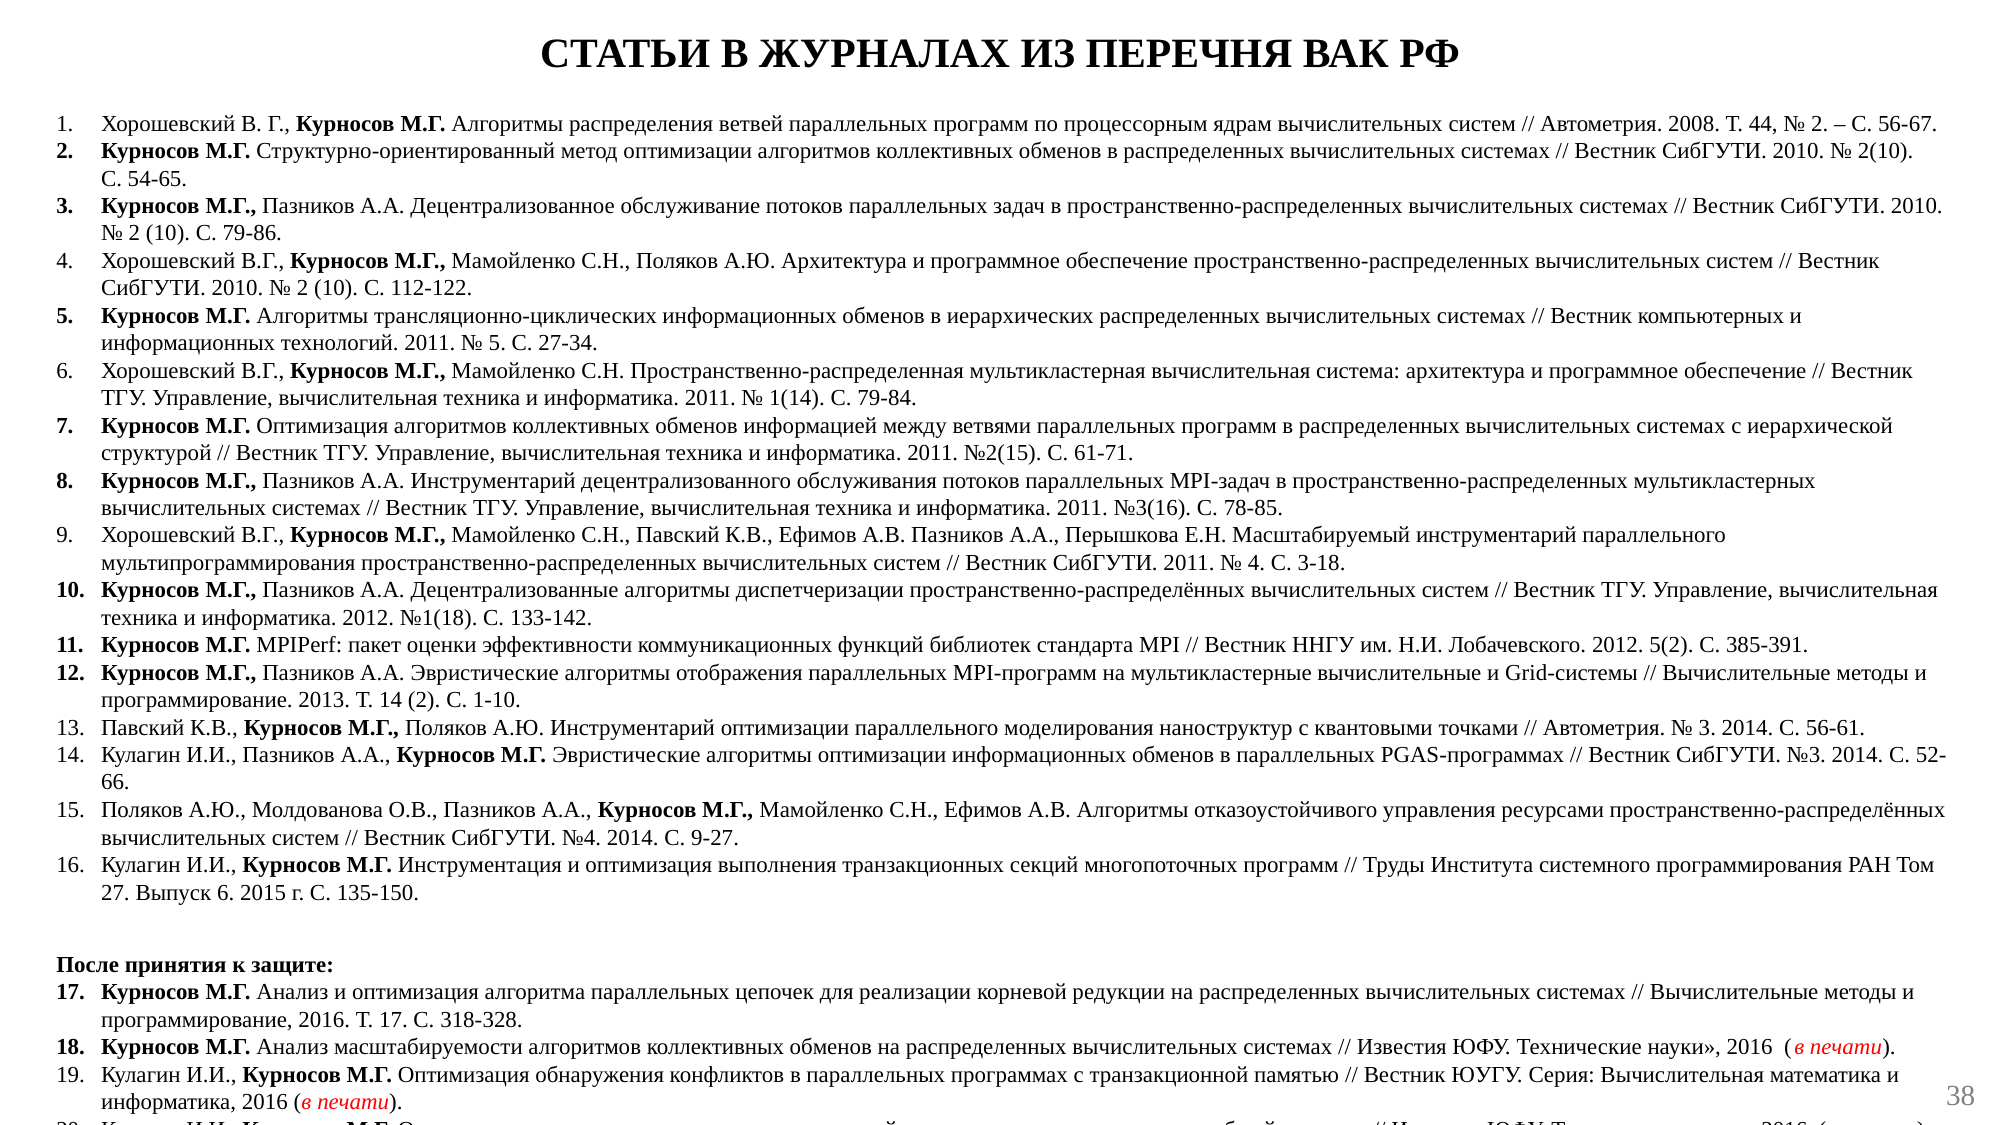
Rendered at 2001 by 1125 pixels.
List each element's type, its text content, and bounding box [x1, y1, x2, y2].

text_box СТАТЬИ В ЖУРНАЛАХ ИЗ ПЕРЕЧНЯ ВАК РФ [0, 25, 2000, 76]
text_box <number> [1899, 1063, 1991, 1124]
text_box Хорошевский В. Г., Курносов М.Г. Алгоритмы распределения ветвей параллельных программ по процессорным ядрам вычислительных систем // Автометрия. 2008. Т. 44, № 2. – С. 56-67. Курносов М.Г. Структурно-ориентированный метод оптимизации алгоритмов коллективных обменов в распределенных вычислительных системах // Вестник СибГУТИ. 2010. № 2(10). С. 54­‑65. Курносов М.Г., Пазников А.А. Децентрализованное обслуживание потоков параллельных задач в пространственно-распределенных вычислительных системах // Вестник СибГУТИ. 2010. № 2 (10). С. 79‑86. Хорошевский В.Г., Курносов М.Г., Мамойленко С.Н., Поляков А.Ю. Архитектура и программное обеспечение пространственно-распределенных вычислительных систем // Вестник СибГУТИ. 2010. № 2 (10). С. 112‑122. Курносов М.Г. Алгоритмы трансляционно-циклических информационных обменов в иерархических распределенных вычислительных системах // Вестник компьютерных и информационных технологий. 2011. № 5. С. 27‑34. Хорошевский В.Г., Курносов М.Г., Мамойленко С.Н. Пространственно-распределенная мультикластерная вычислительная система: архитектура и программное обеспечение // Вестник ТГУ. Управление, вычислительная техника и информатика. 2011. № 1(14). С. 79‑84. Курносов М.Г. Оптимизация алгоритмов коллективных обменов информацией между ветвями параллельных программ в распределенных вычислительных системах с иерархической структурой // Вестник ТГУ. Управление, вычислительная техника и информатика. 2011. №2(15). С. 61‑71. Курносов М.Г., Пазников А.А. Инструментарий децентрализованного обслуживания потоков параллельных MPI-задач в пространственно-распределенных мультикластерных вычислительных системах // Вестник ТГУ. Управление, вычислительная техника и информатика. 2011. №3(16). С. 78‑85. Хорошевский В.Г., Курносов М.Г., Мамойленко С.Н., Павский К.В., Ефимов А.В. Пазников А.А., Перышкова Е.Н. Масштабируемый инструментарий параллельного мультипрограммирования пространственно-распределенных вычислительных систем // Вестник СибГУТИ. 2011. № 4. С. 3‑18. Курносов М.Г., Пазников А.А. Децентрализованные алгоритмы диспетчеризации пространственно-распределённых вычислительных систем // Вестник ТГУ. Управление, вычислительная техника и информатика. 2012. №1(18). С. 133-142. Курносов М.Г. MPIPerf: пакет оценки эффективности коммуникационных функций библиотек стандарта MPI // Вестник ННГУ им. Н.И. Лобачевского. 2012. 5(2). С. 385-391. Курносов М.Г., Пазников А.А. Эвристические алгоритмы отображения параллельных MPI-программ на мультикластерные вычислительные и Grid-системы // Вычислительные методы и программирование. 2013. Т. 14 (2). С. 1-10. Павский К.В., Курносов М.Г., Поляков А.Ю. Инструментарий оптимизации параллельного моделирования наноструктур с квантовыми точками // Автометрия. № 3. 2014. С. 56-61. Кулагин И.И., Пазников А.А., Курносов М.Г. Эвристические алгоритмы оптимизации информационных обменов в параллельных PGAS-программах // Вестник СибГУТИ. №3. 2014. С. 52-66. Поляков А.Ю., Молдованова О.В., Пазников А.А., Курносов М.Г., Мамойленко С.Н., Ефимов А.В. Алгоритмы отказоустойчивого управления ресурсами пространственно-распределённых вычислительных систем // Вестник СибГУТИ. №4. 2014. С. 9-27. Кулагин И.И., Курносов М.Г. Инструментация и оптимизация выполнения транзакционных секций многопоточных программ // Труды Института системного программирования РАН Том 27. Выпуск 6. 2015 г. С. 135-150. После принятия к защите: Курносов М.Г. Анализ и оптимизация алгоритма параллельных цепочек для реализации корневой редукции на распределенных вычислительных системах // Вычислительные методы и программирование, 2016. Т. 17. С. 318-328. Курносов М.Г. Анализ масштабируемости алгоритмов коллективных обменов на распределенных вычислительных системах // Известия ЮФУ. Технические науки», 2016 (в печати). Кулагин И.И., Курносов М.Г. Оптимизация обнаружения конфликтов в параллельных программах с транзакционной памятью // Вестник ЮУГУ. Серия: Вычислительная математика и информатика, 2016 (в печати). Кулагин И.И., Курносов М.Г. О спекулятивном выполнении критических секций на вычислительных системах с общей памятью // Известия ЮФУ. Технические науки», 2016 (в печати). [56, 108, 1963, 1107]
